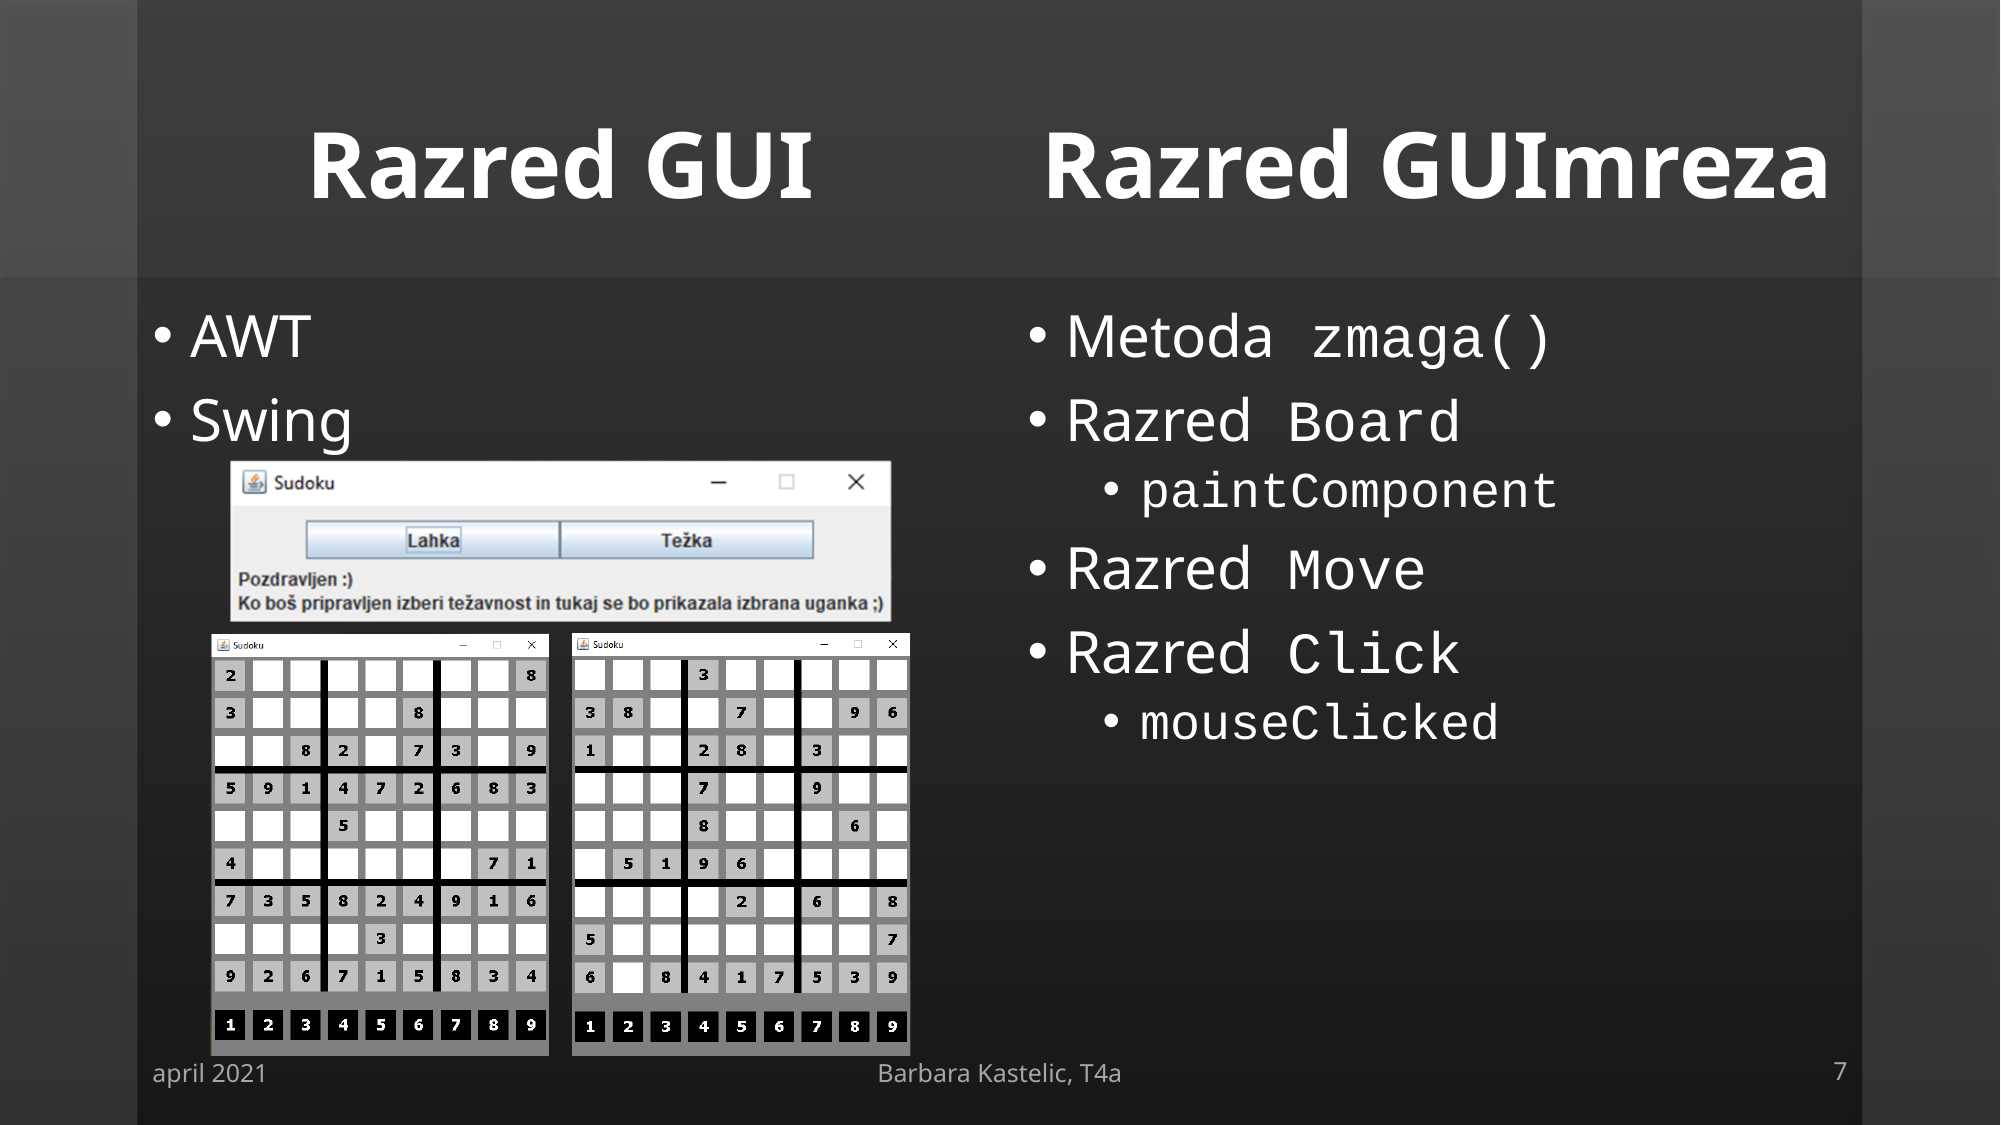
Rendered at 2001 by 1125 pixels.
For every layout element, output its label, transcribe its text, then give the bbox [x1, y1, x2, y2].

picture [572, 632, 911, 1056]
list Razred GUImreza [1012, 59, 1863, 278]
list Razred GUI [137, 59, 984, 278]
picture [210, 632, 549, 1056]
slide_number 7 [1412, 1042, 1863, 1103]
footer Barbara Kastelic, T4a [662, 1042, 1338, 1103]
list Metoda zmaga() Razred Board paintComponent Razred Move Razred Click mouseClicked [1012, 299, 1863, 1016]
picture [229, 460, 892, 622]
list AWT Swing [137, 299, 984, 1016]
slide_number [137, 1042, 588, 1103]
